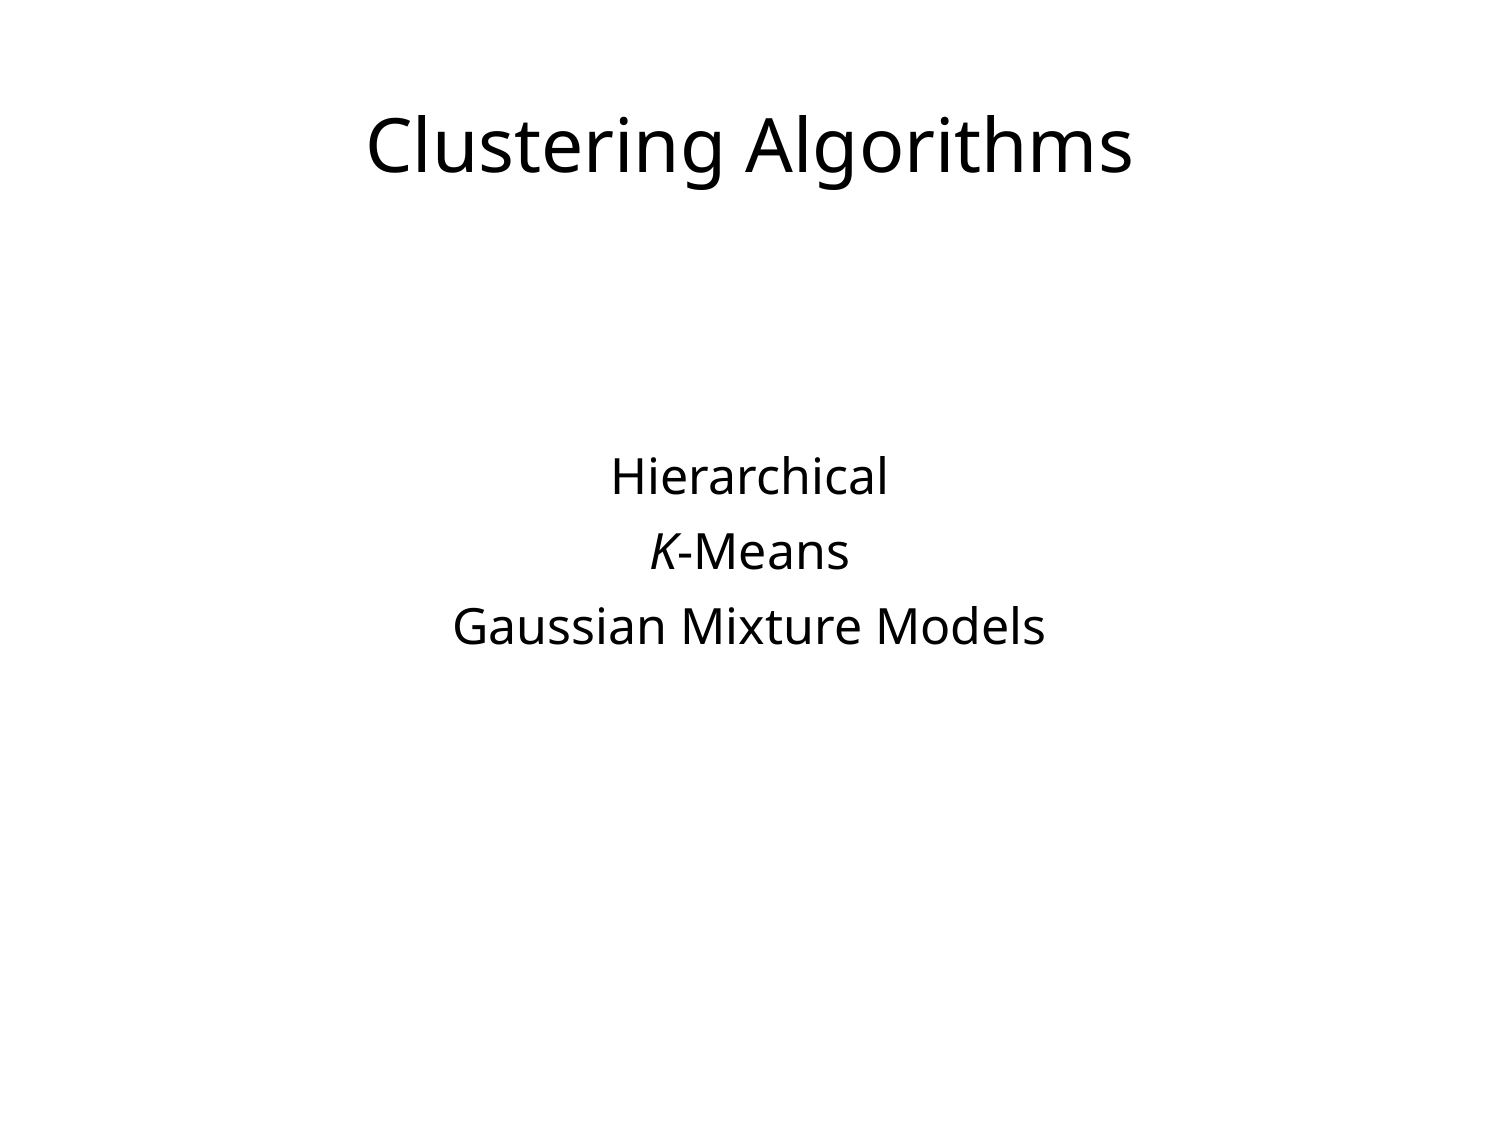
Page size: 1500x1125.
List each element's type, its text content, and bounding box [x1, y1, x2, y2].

text_box Clustering Algorithms [0, 90, 1500, 203]
text_box Gaussian Mixture Models [0, 586, 1500, 662]
text_box K-Means [0, 511, 1500, 586]
text_box Hierarchical [0, 436, 1500, 511]
